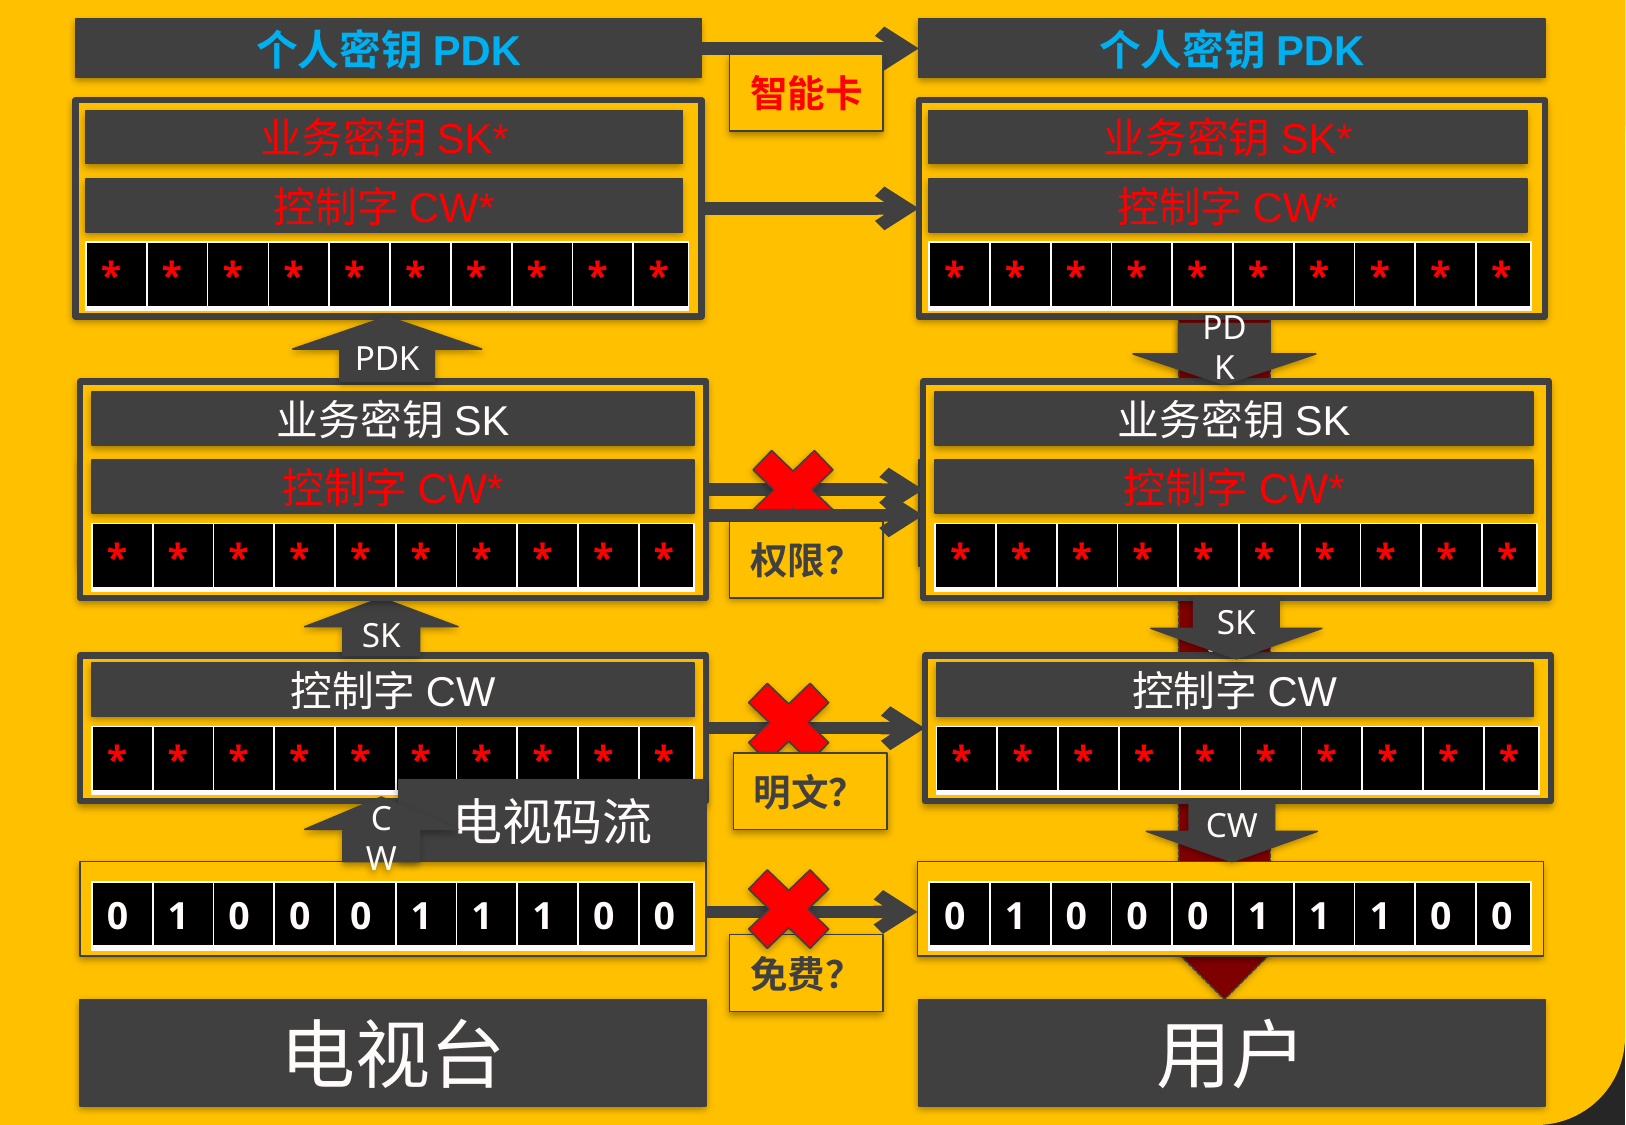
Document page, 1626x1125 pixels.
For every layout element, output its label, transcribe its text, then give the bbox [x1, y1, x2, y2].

table_header 0 [1112, 883, 1171, 945]
text_box CW [303, 796, 459, 863]
table_header 1 [991, 883, 1050, 945]
table_header * [1181, 727, 1240, 790]
table_header * [1416, 243, 1475, 306]
text_box 无法解扰 [1177, 646, 1191, 653]
text_box 业务密钥SK [934, 391, 1534, 446]
table_header * [518, 524, 577, 587]
table_header 0 [336, 883, 395, 945]
table_header * [579, 524, 638, 587]
text_box [918, 99, 1546, 317]
table_header * [154, 727, 213, 790]
table_header * [998, 727, 1057, 790]
text_box [922, 381, 1550, 599]
table_header 0 [579, 883, 638, 945]
text_box 无法解扰 [1177, 850, 1199, 860]
table_header * [640, 727, 693, 778]
text_box [79, 381, 707, 599]
table_header * [1118, 524, 1177, 587]
text_box 业务密钥SK* [85, 110, 683, 164]
table_header 0 [1477, 883, 1530, 945]
table_header 1 [518, 883, 577, 945]
table_header * [1058, 524, 1117, 587]
table_header * [208, 243, 268, 306]
table_header * [1424, 727, 1483, 790]
table_header 0 [93, 883, 152, 945]
text_box CW [1145, 800, 1319, 863]
text_box [748, 920, 830, 949]
table_header 1 [1355, 883, 1414, 945]
text_box [924, 655, 1551, 802]
table_header * [93, 524, 152, 587]
text_box 控制字CW* [91, 459, 695, 514]
table_header * [936, 524, 995, 587]
table_header * [1363, 727, 1422, 790]
table_header * [937, 727, 996, 790]
table_header * [1052, 243, 1111, 306]
table_header * [148, 243, 207, 306]
text_box 权限？ [729, 524, 884, 599]
text_box 无法解扰 [1188, 965, 1260, 997]
text_box 控制字CW [936, 662, 1534, 717]
text_box [0, 0, 1625, 151]
table_header * [513, 243, 572, 306]
text_box 控制字CW* [928, 178, 1528, 233]
table_header * [457, 727, 516, 778]
table_header * [1120, 727, 1179, 790]
table_header 1 [457, 883, 516, 945]
table_header * [154, 524, 213, 587]
table_header * [275, 524, 334, 587]
table_header * [269, 243, 328, 306]
table_header * [330, 243, 389, 306]
table_header * [997, 524, 1056, 587]
text_box [752, 449, 834, 488]
table_header * [275, 727, 334, 790]
text_box [748, 682, 830, 727]
table_header * [1295, 243, 1354, 306]
text_box 个人密钥PDK [75, 18, 702, 78]
text_box PDK [291, 315, 483, 383]
text_box [748, 869, 830, 911]
table_header * [1477, 243, 1530, 306]
text_box [75, 99, 702, 317]
text_box 用户 [918, 999, 1546, 1107]
table_header * [1179, 524, 1238, 587]
table_header * [214, 524, 273, 587]
table_header * [1059, 727, 1118, 790]
table_header * [452, 243, 511, 306]
text_box [748, 737, 830, 751]
table_header 0 [640, 883, 693, 945]
table_header * [87, 243, 146, 306]
text_box 无法解扰 [1177, 606, 1188, 626]
table_header * [930, 243, 989, 306]
text_box 控制字CW* [85, 178, 683, 233]
table_header * [518, 727, 577, 778]
table_header * [457, 524, 516, 587]
table_header * [336, 524, 395, 587]
table_header 0 [275, 883, 334, 945]
text_box [79, 861, 707, 957]
text_box PDK [1132, 322, 1317, 386]
table_header * [991, 243, 1050, 306]
text_box [917, 861, 1544, 957]
text_box [468, 997, 1173, 1125]
table_header 0 [214, 883, 273, 945]
text_box 电视码流 [398, 779, 707, 862]
table_header 1 [1295, 883, 1354, 945]
table_header * [579, 727, 638, 778]
table_header * [1240, 524, 1299, 587]
text_box 电视台 [79, 999, 707, 1107]
text_box 无法解扰 [1177, 809, 1184, 829]
table_header * [336, 727, 395, 790]
table_header * [1302, 727, 1361, 790]
text_box [79, 655, 707, 802]
table_header * [1355, 243, 1414, 306]
table_header 0 [1173, 883, 1232, 945]
table_header 0 [1052, 883, 1111, 945]
table_header 0 [1416, 883, 1475, 945]
table_header * [1173, 243, 1232, 306]
text_box SK [1150, 597, 1323, 660]
text_box SK [303, 606, 459, 657]
table_header * [1483, 524, 1536, 587]
table_header * [1112, 243, 1171, 306]
text_box [752, 497, 834, 509]
text_box 智能卡 [729, 57, 884, 132]
text_box 免费？ [729, 934, 884, 1012]
table_header 0 [930, 883, 989, 945]
table_header * [214, 727, 273, 790]
table_header * [397, 524, 456, 587]
table_header 1 [1234, 883, 1293, 945]
table_header * [391, 243, 450, 306]
table_header * [1234, 243, 1293, 306]
table_header * [634, 243, 688, 306]
table_header * [1485, 727, 1538, 790]
table_header * [640, 524, 693, 587]
text_box 业务密钥SK [91, 391, 695, 446]
table_header * [397, 727, 456, 779]
table_header 1 [397, 883, 456, 945]
text_box 控制字CW [91, 662, 695, 717]
text_box 业务密钥SK* [928, 110, 1528, 164]
table_header * [1361, 524, 1420, 587]
text_box 控制字CW* [934, 459, 1534, 514]
table_header * [573, 243, 632, 306]
table_header 1 [154, 883, 213, 945]
table_header * [1241, 727, 1301, 790]
text_box 个人密钥PDK [918, 18, 1546, 78]
text_box 明文？ [733, 752, 888, 830]
table_header * [1422, 524, 1481, 587]
table_header * [93, 727, 152, 790]
table_header * [1301, 524, 1360, 587]
